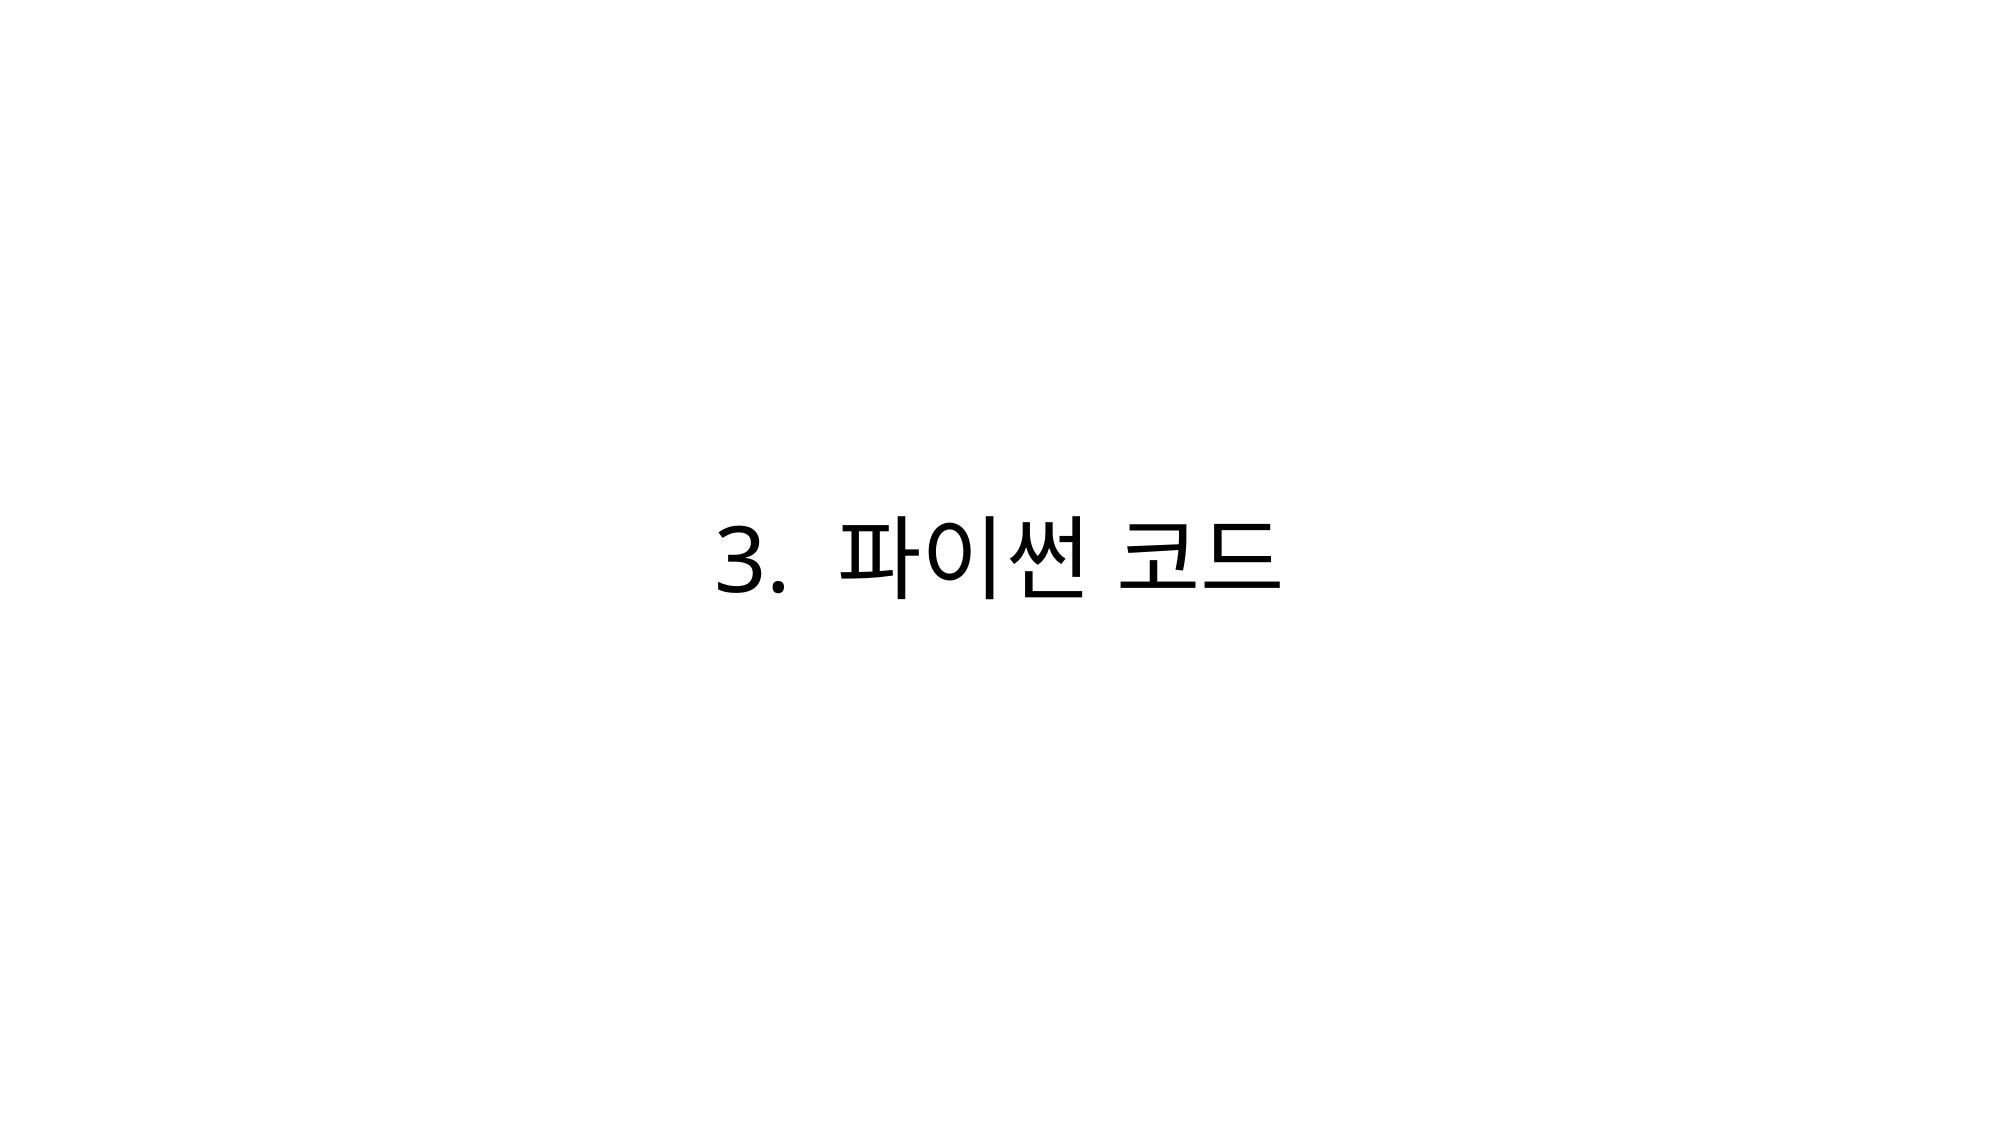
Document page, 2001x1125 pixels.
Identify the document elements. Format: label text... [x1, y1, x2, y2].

title 3. 파이썬 코드 [137, 453, 1863, 672]
